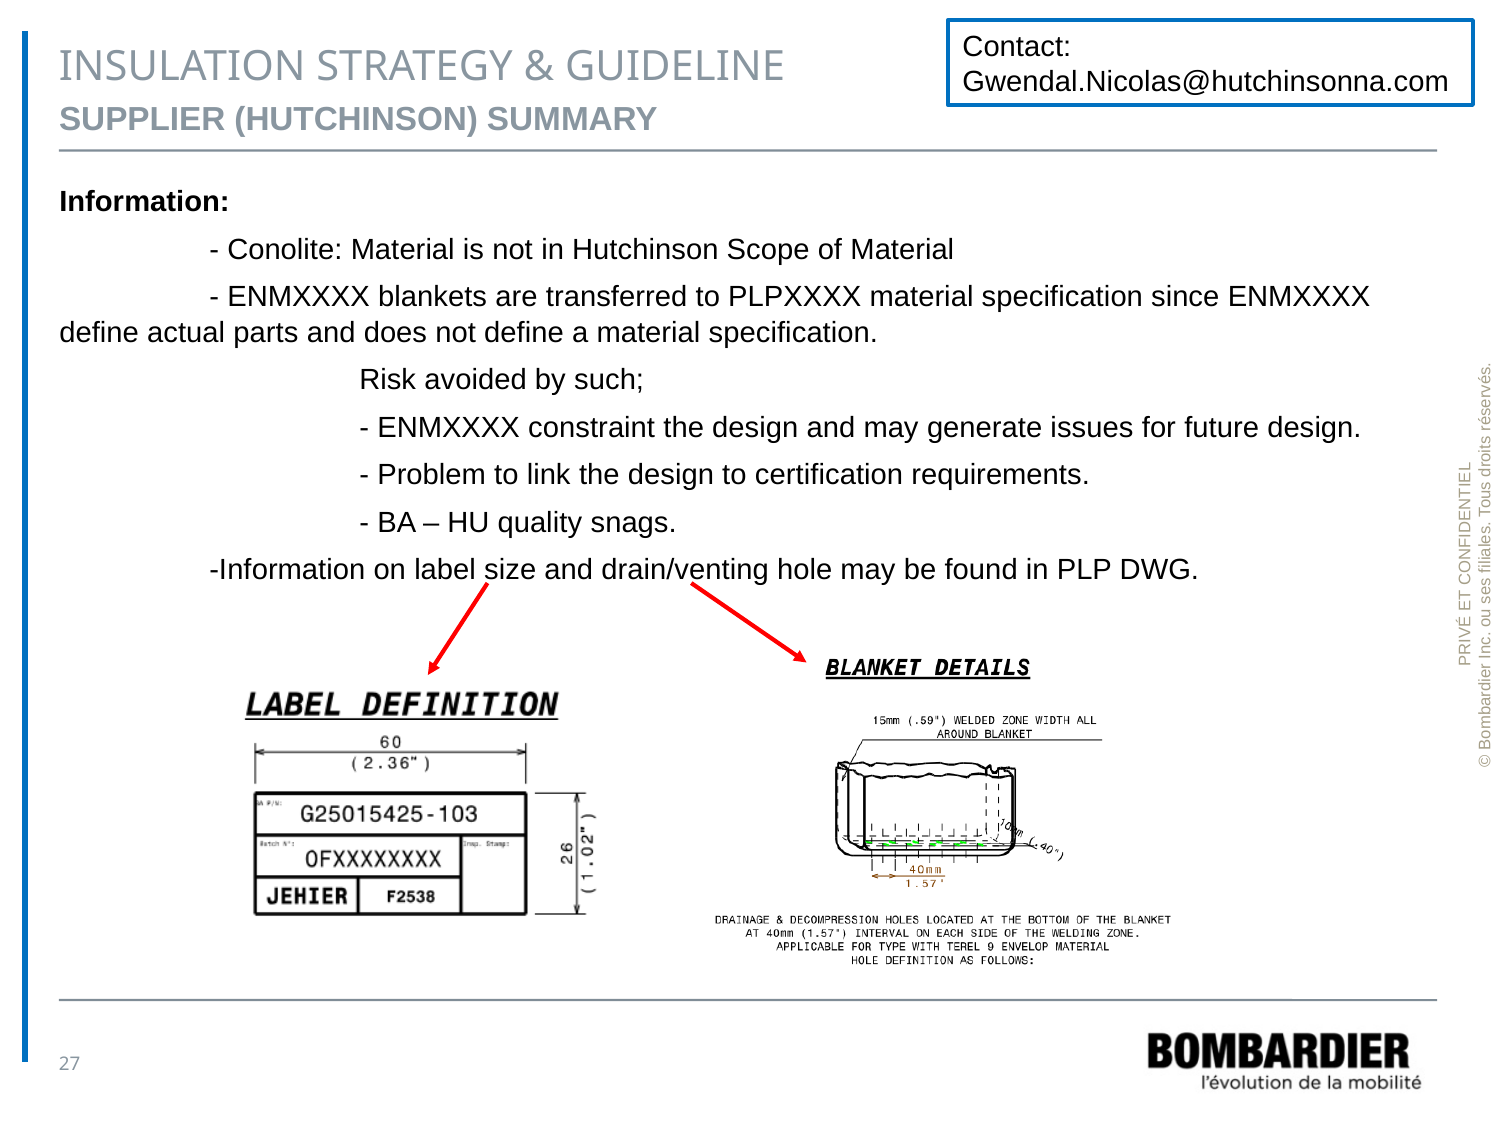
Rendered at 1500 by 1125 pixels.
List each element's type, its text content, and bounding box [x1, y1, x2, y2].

picture [678, 640, 1206, 991]
slide_number 27 [59, 1035, 113, 1094]
title INSULATION STRATEGY & GUIDELINE [58, 30, 947, 102]
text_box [427, 582, 488, 676]
picture [1101, 1014, 1492, 1123]
list Supplier (Hutchinson) Summary [59, 102, 1436, 138]
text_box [227, 674, 616, 926]
list Information: - Conolite: Material is not in Hutchinson Scope of Material - ENMXXXX blankets are transferred to PLPXXXX material specification since ENMXXXX define actual parts and does not define a material specification. Risk avoided by such; - ENMXXXX constraint the design and may generate issues for future design. - Problem to link the design to certification requirements. - BA – HU quality snags. -Information on label size and drain/venting hole may be found in PLP DWG. [59, 174, 1463, 992]
text_box Contact: Gwendal.Nicolas@hutchinsonna.com [947, 20, 1473, 105]
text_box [690, 582, 807, 663]
